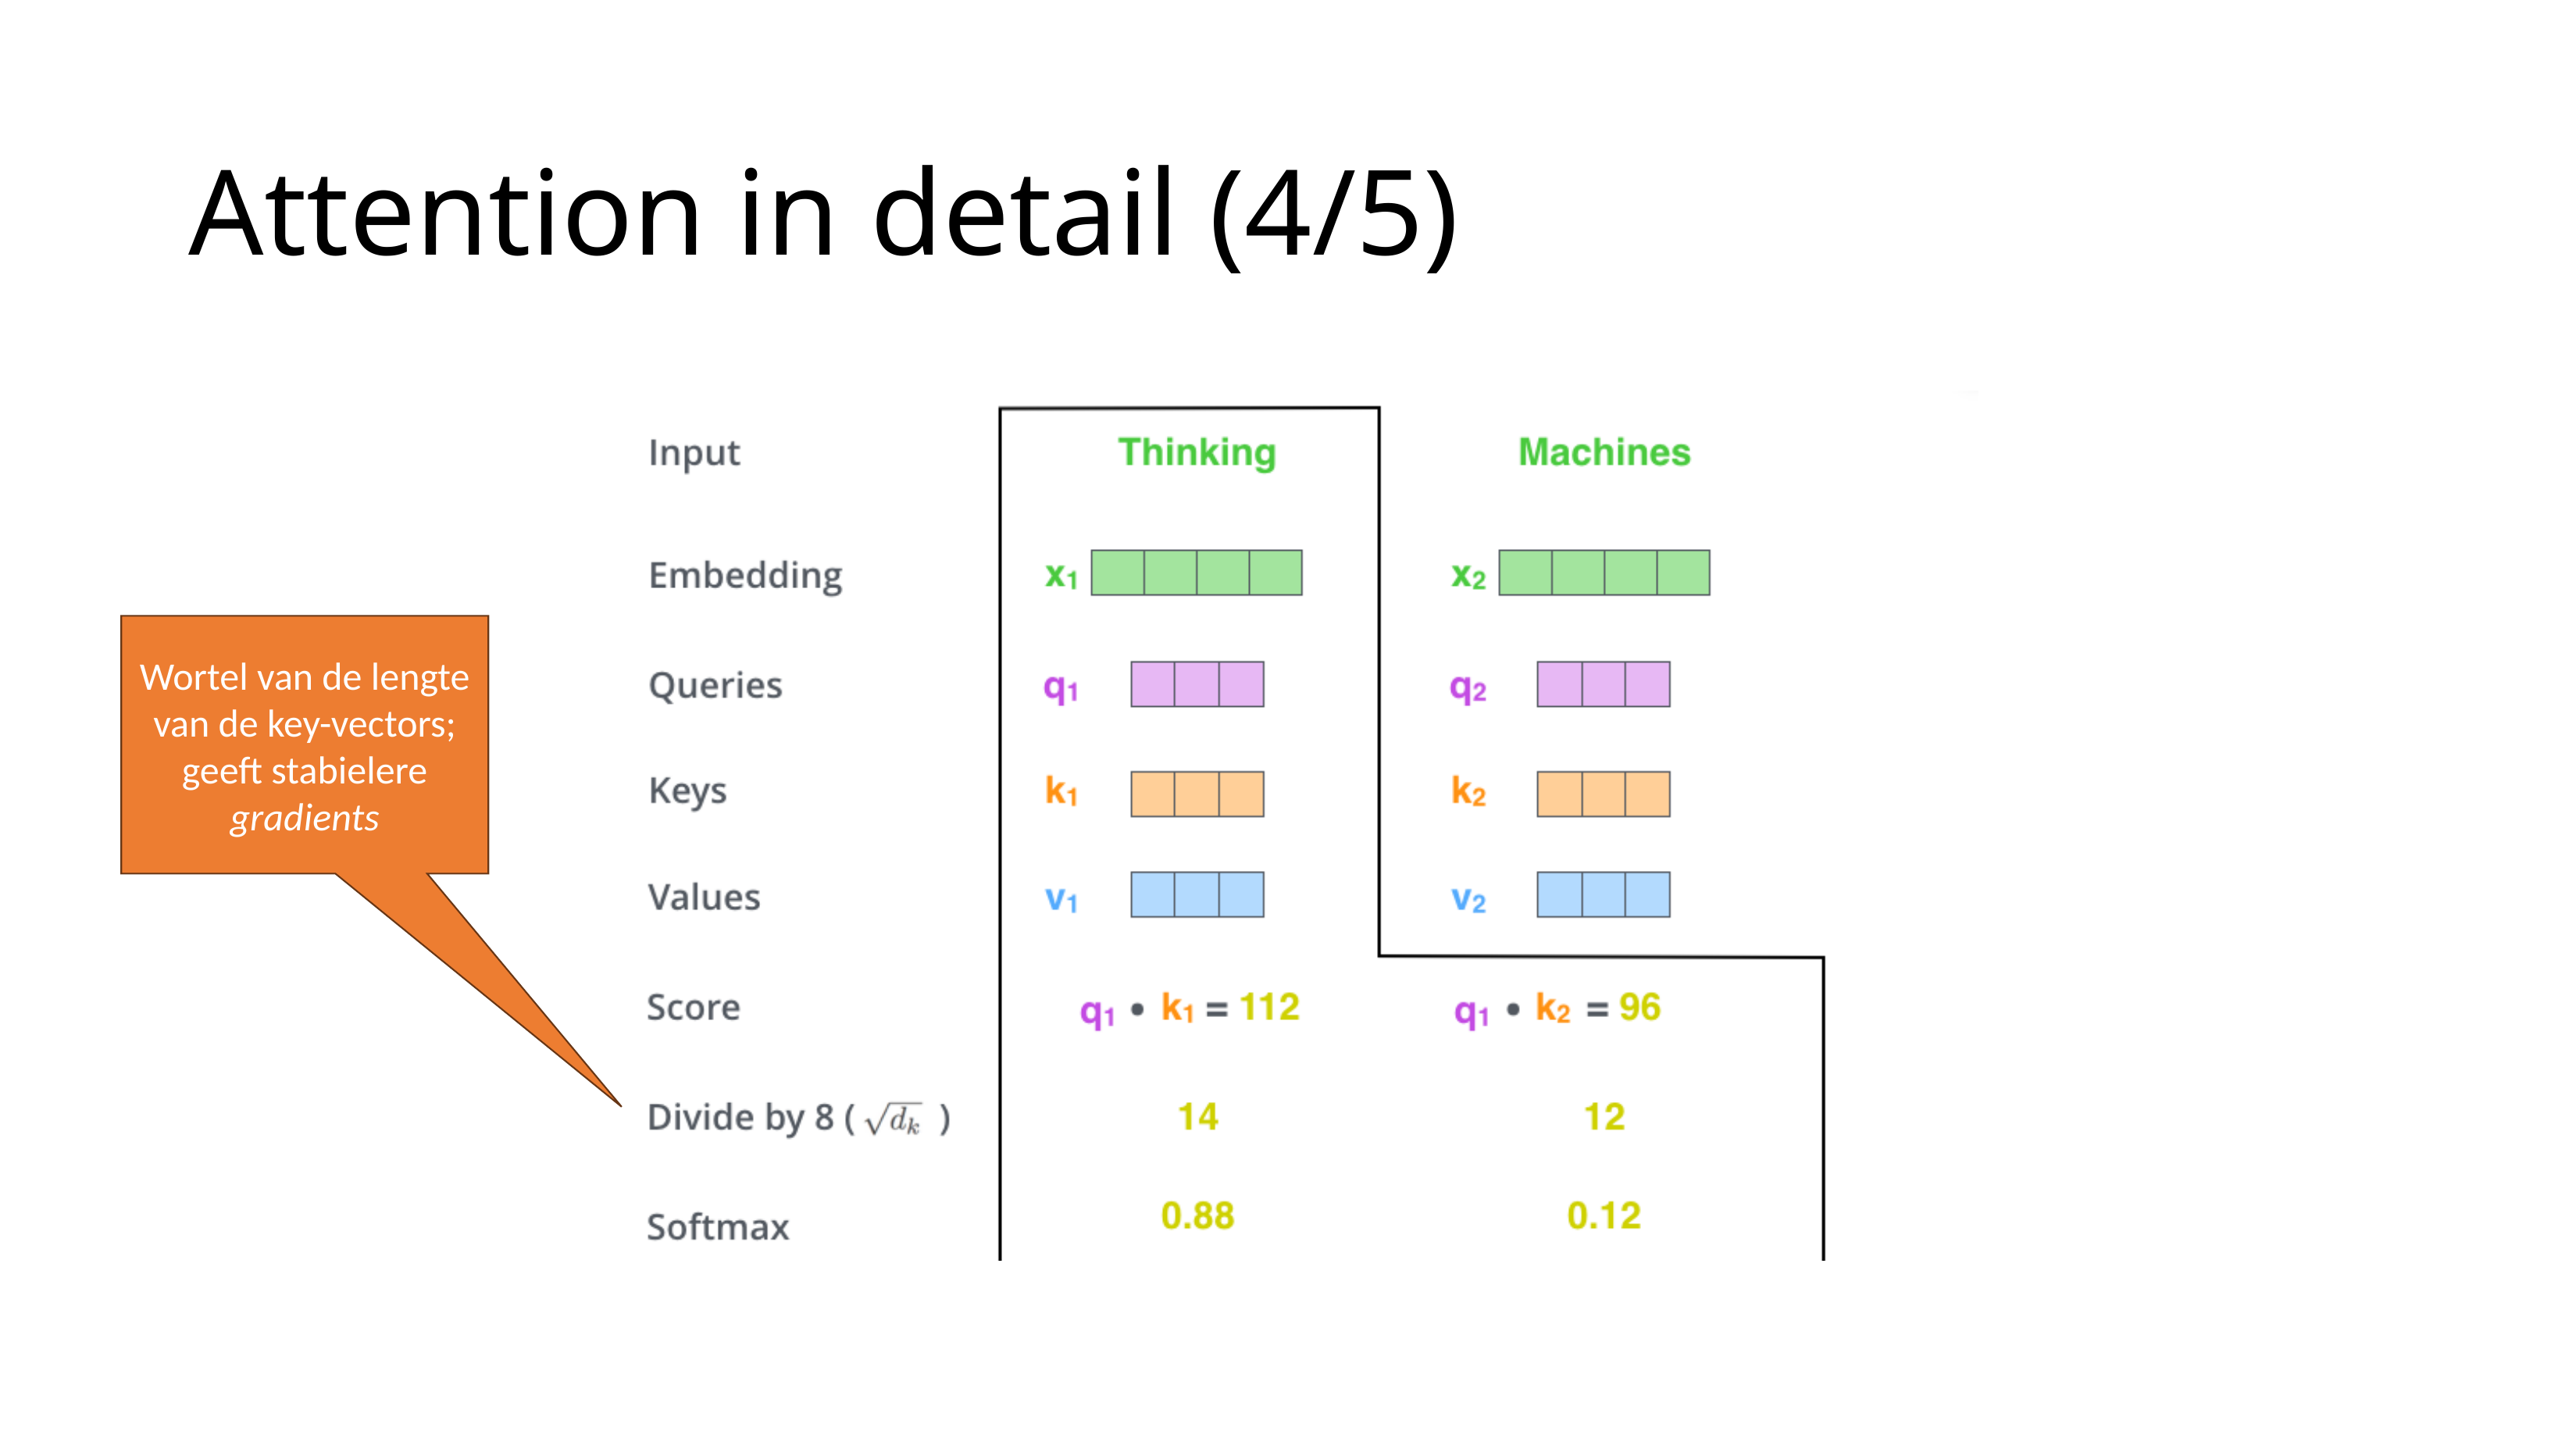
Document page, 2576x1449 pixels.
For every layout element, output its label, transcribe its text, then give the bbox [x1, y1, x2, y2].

picture [597, 391, 1978, 1261]
text_box Wortel van de lengte van de key-vectors; geeft stabielere gradients [120, 615, 597, 1088]
title Attention in detail (4/5) [177, 77, 2399, 358]
